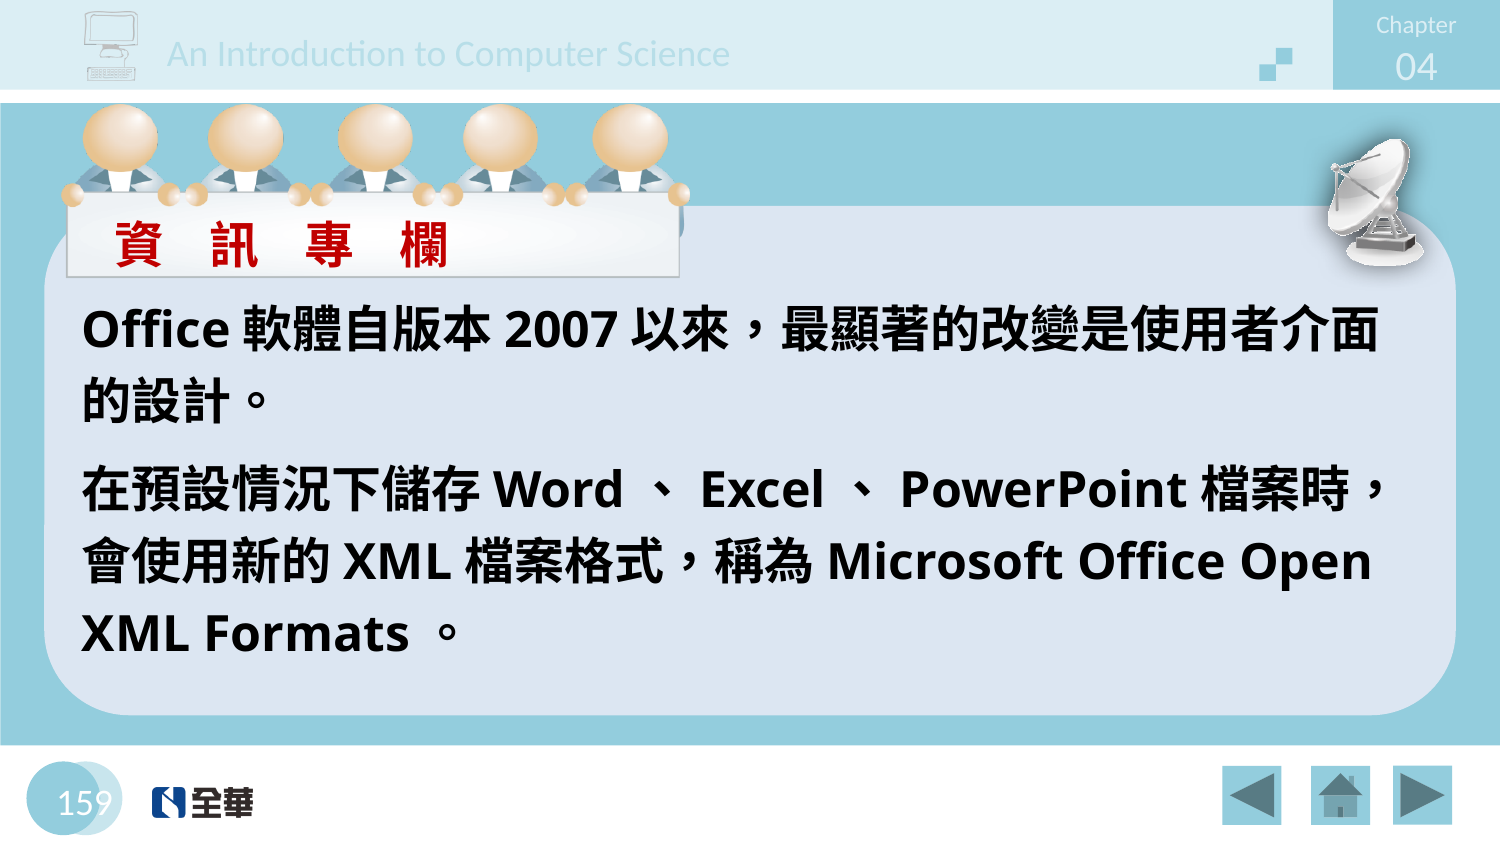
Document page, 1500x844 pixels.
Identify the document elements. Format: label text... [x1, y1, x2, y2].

picture [84, 11, 138, 81]
picture [152, 787, 253, 818]
picture [59, 104, 690, 282]
picture [1328, 139, 1430, 266]
list Office軟體自版本2007以來，最顯著的改變是使用者介面的設計。 在預設情況下儲存Word、Excel、PowerPoint檔案時，會使用新的XML檔案格式，稱為Microsoft Office Open XML Formats。 [66, 277, 1417, 716]
